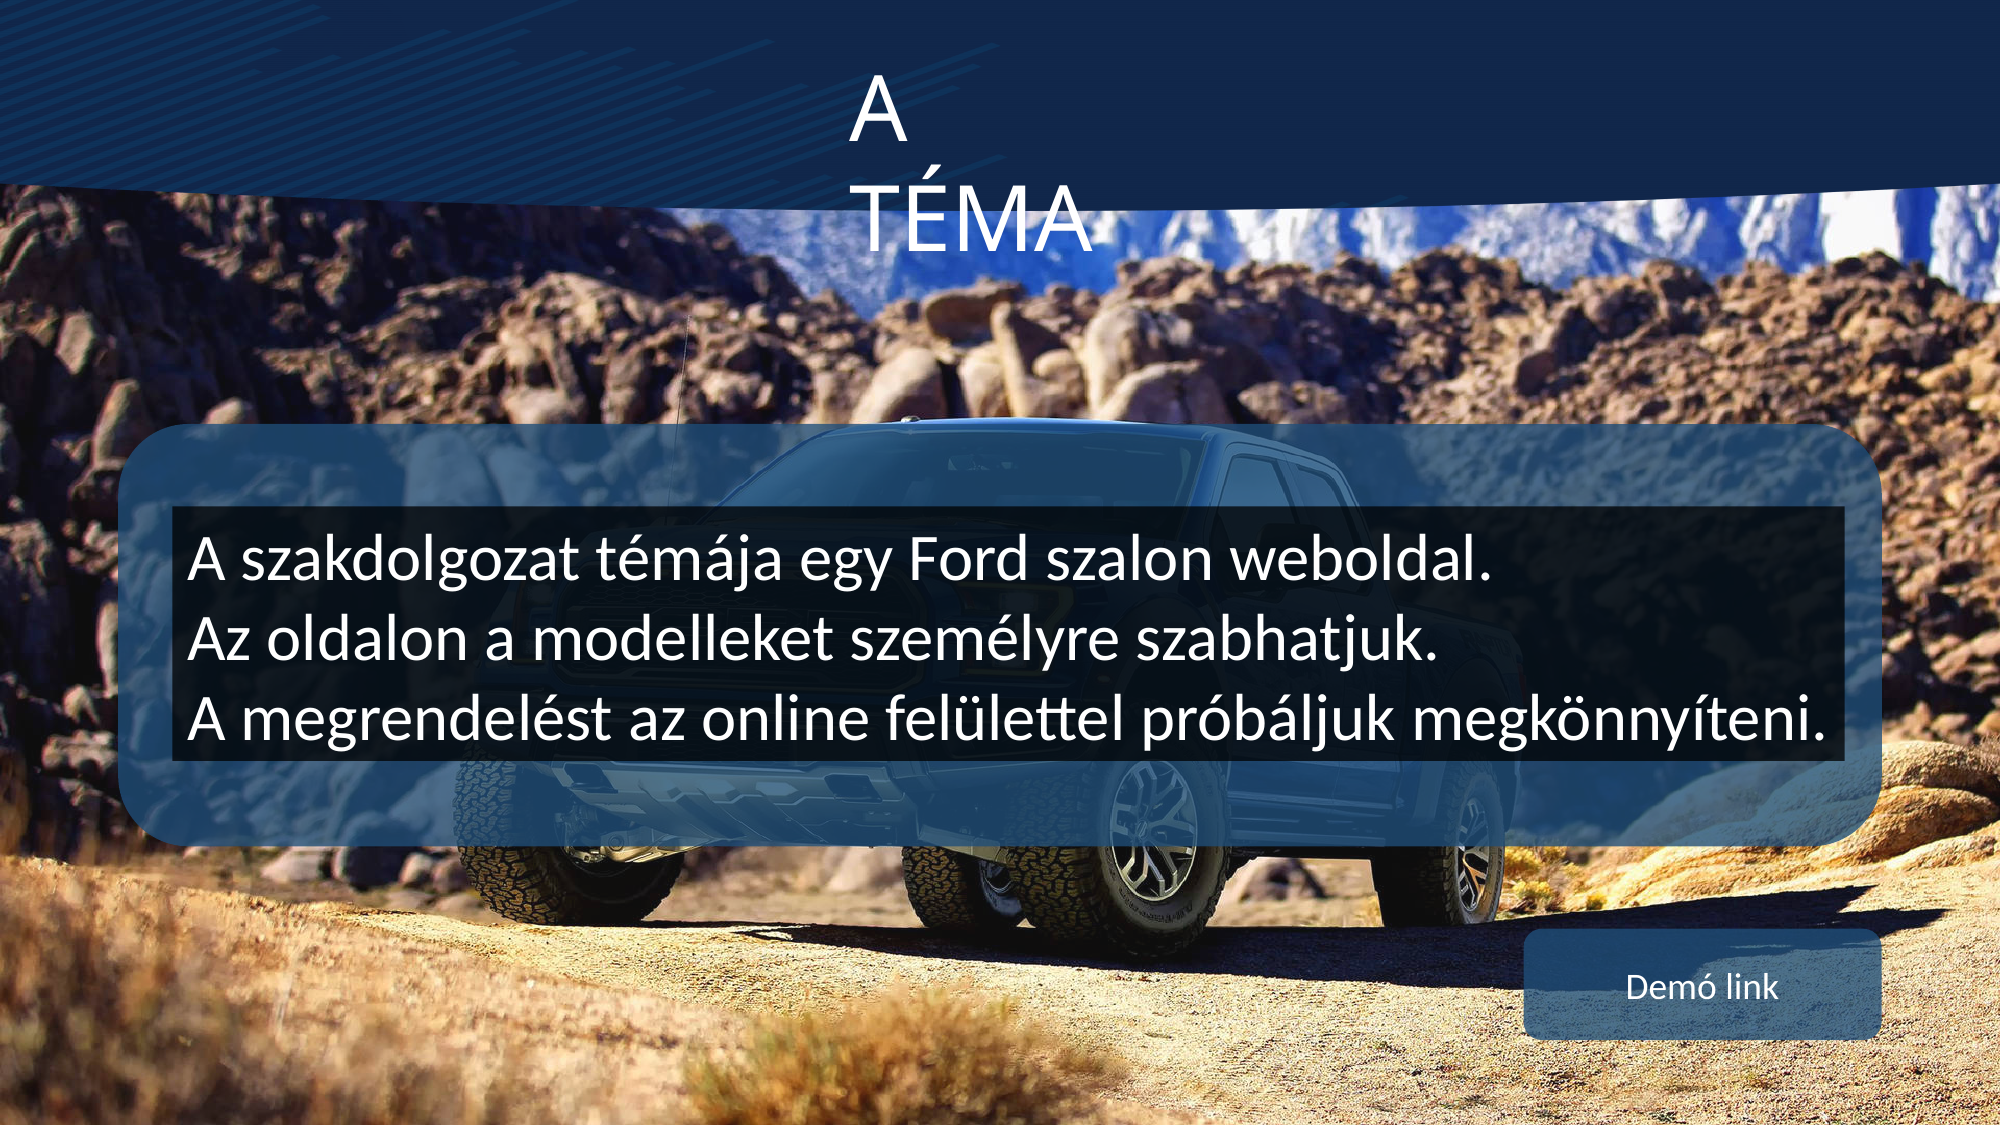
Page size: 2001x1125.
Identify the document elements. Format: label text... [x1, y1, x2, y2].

picture [0, 0, 2000, 1125]
text_box [117, 422, 1883, 848]
text_box A Téma [834, 211, 1166, 277]
text_box A szakdolgozat témája egy Ford szalon weboldal. Az oldalon a modelleket személyre szabhatjuk. A megrendelést az online felülettel próbáljuk megkönnyíteni. [172, 506, 1845, 761]
text_box Demó link [1522, 927, 1883, 1042]
